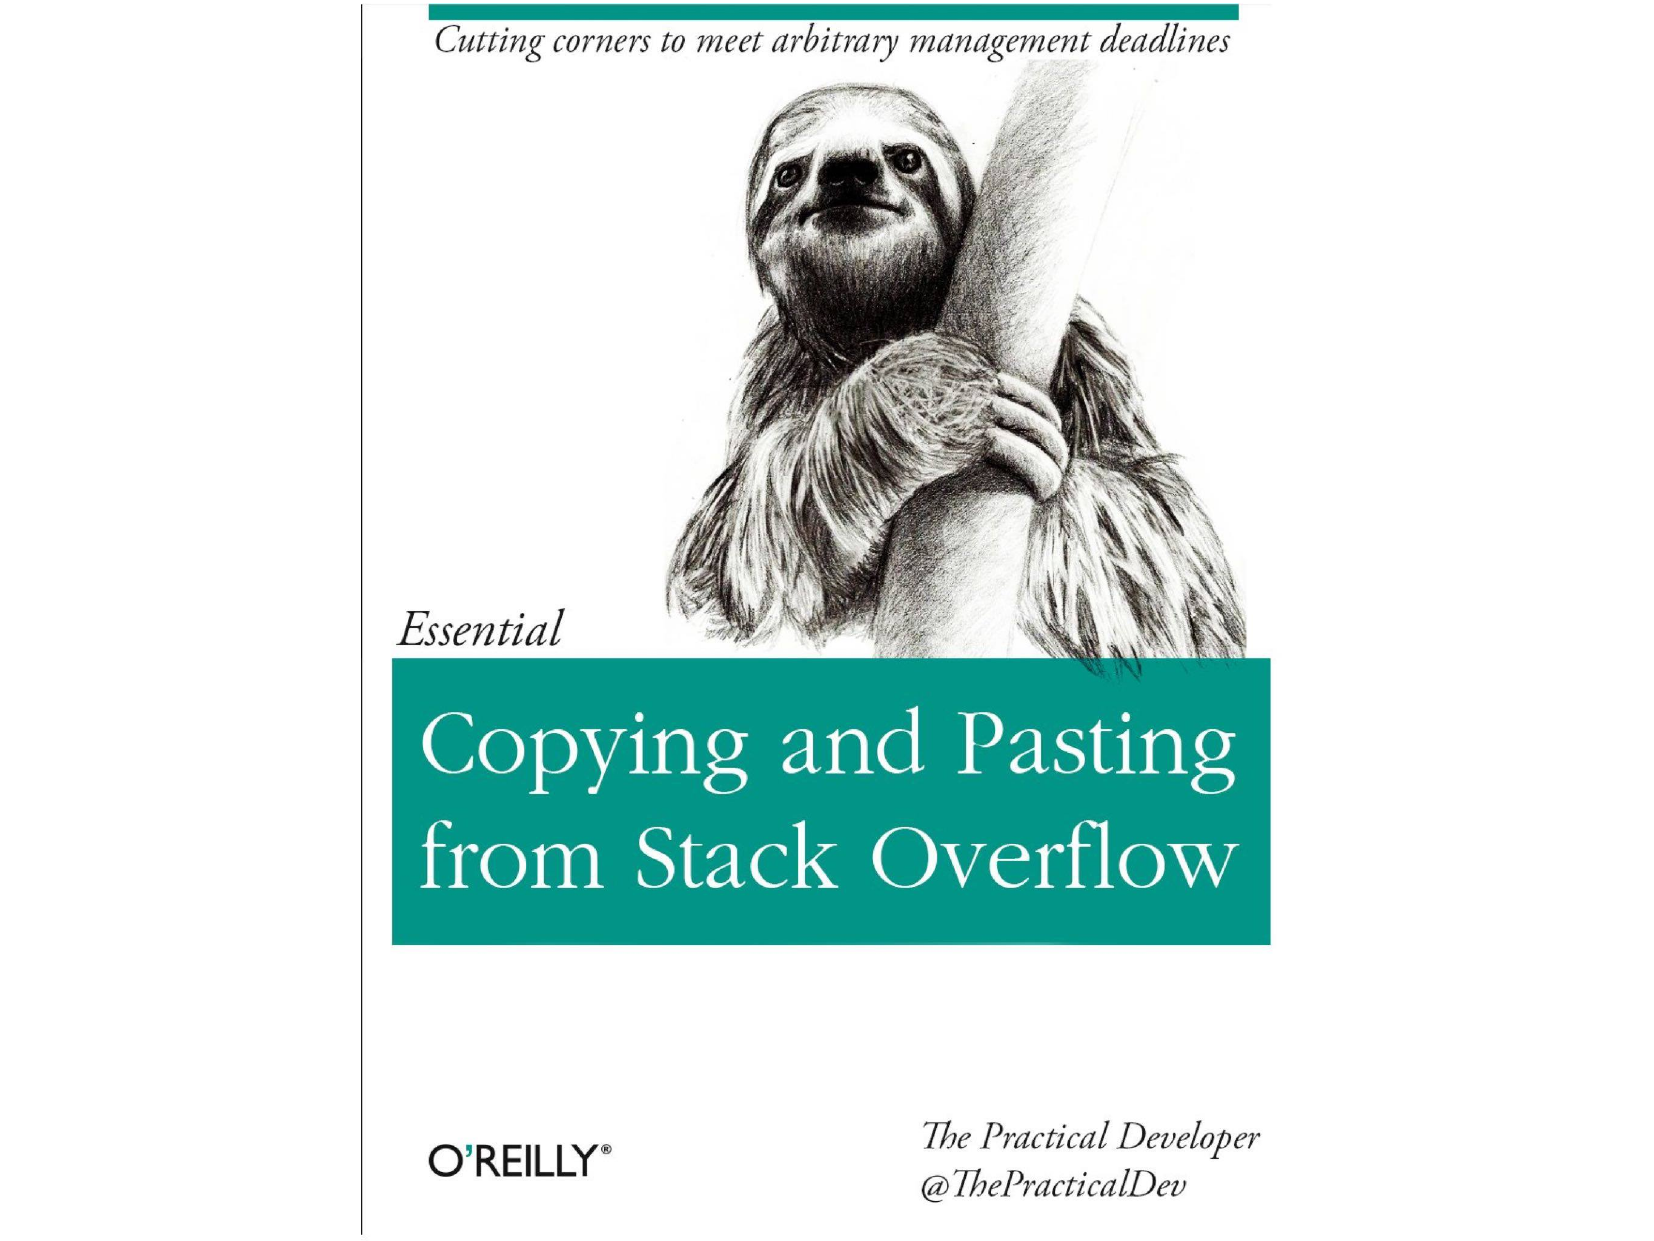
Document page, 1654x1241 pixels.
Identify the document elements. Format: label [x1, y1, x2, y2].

picture [360, 3, 1306, 1241]
